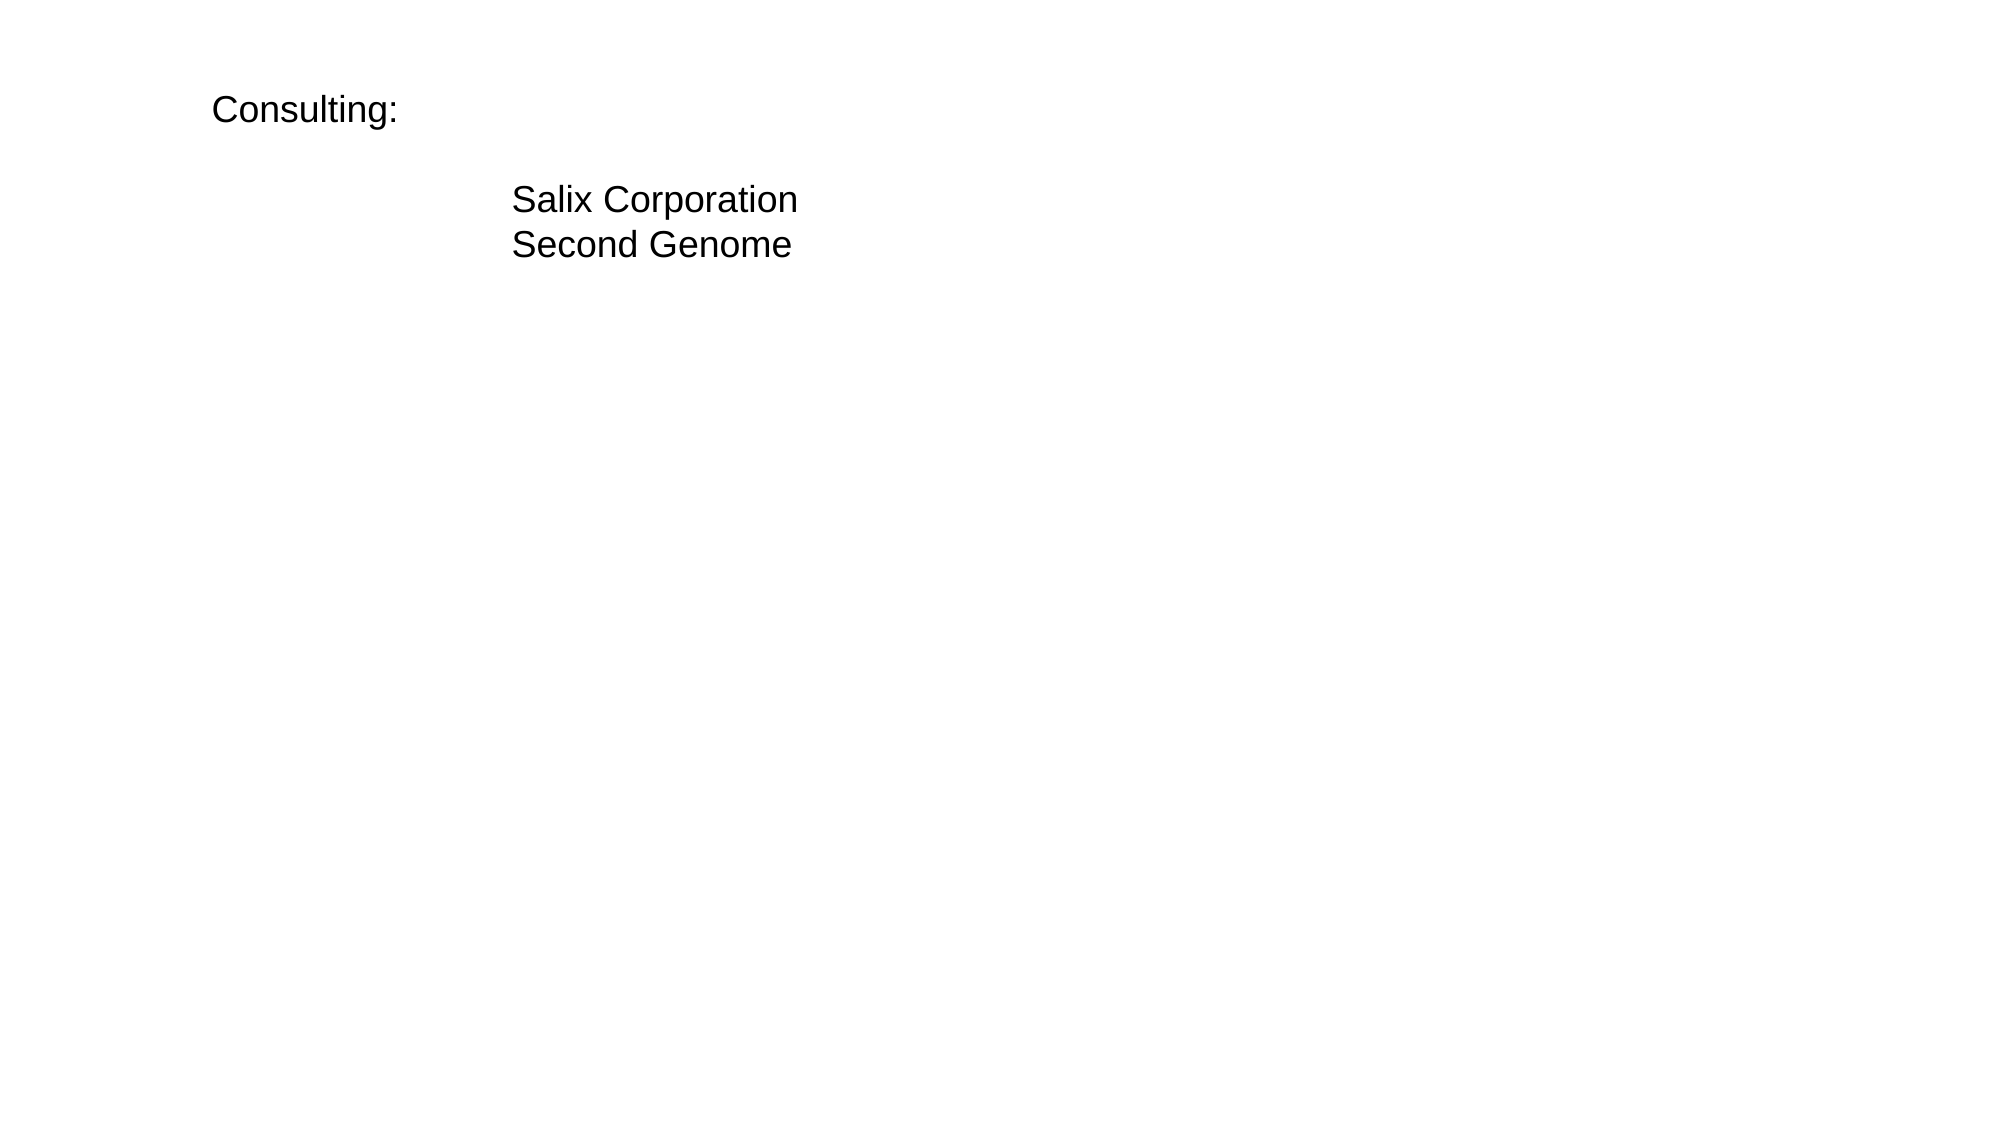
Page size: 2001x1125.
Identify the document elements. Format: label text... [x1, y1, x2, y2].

text_box Consulting: Salix Corporation Second Genome [196, 78, 814, 273]
